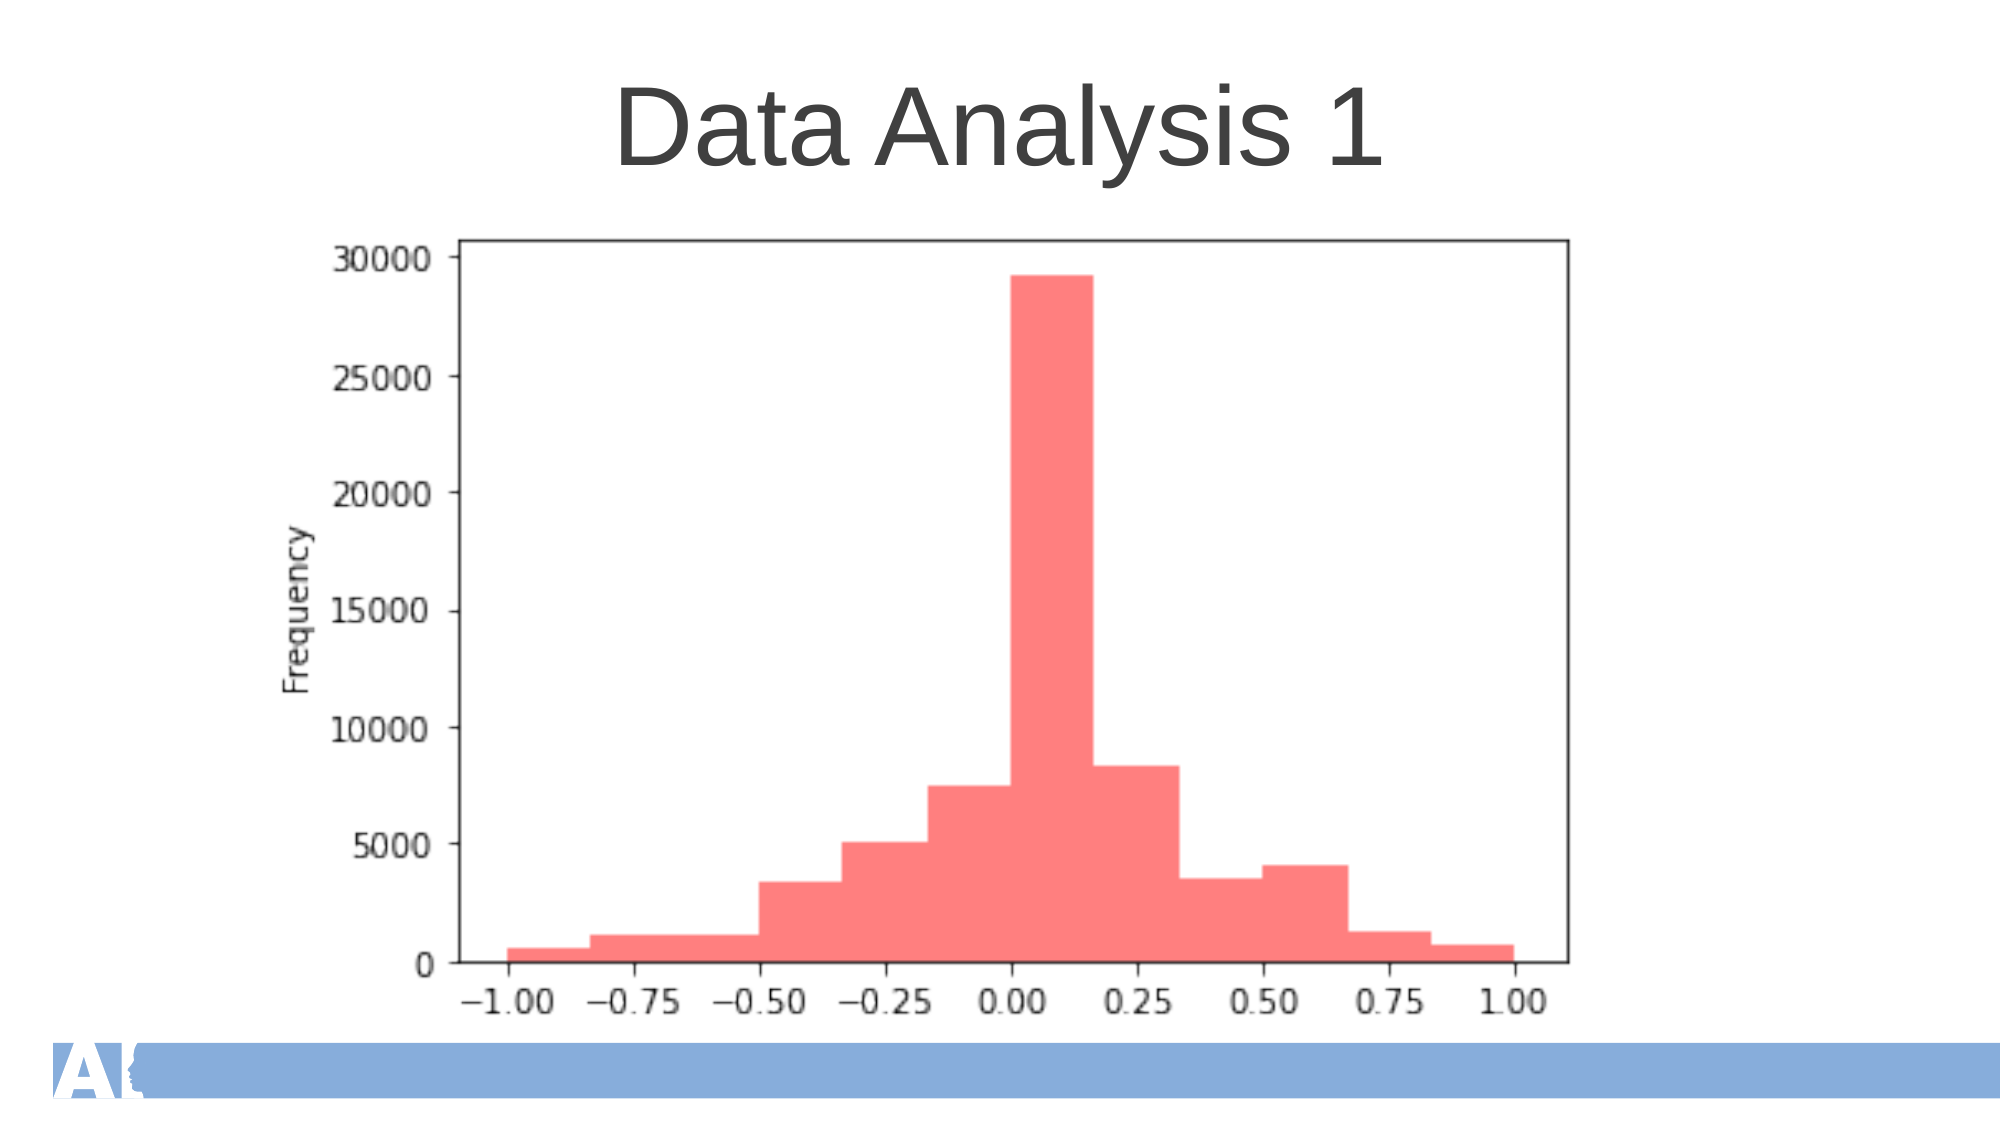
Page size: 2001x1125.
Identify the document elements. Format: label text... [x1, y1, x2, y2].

list Data Analysis 1 [0, 55, 2000, 186]
picture [260, 220, 1588, 1042]
